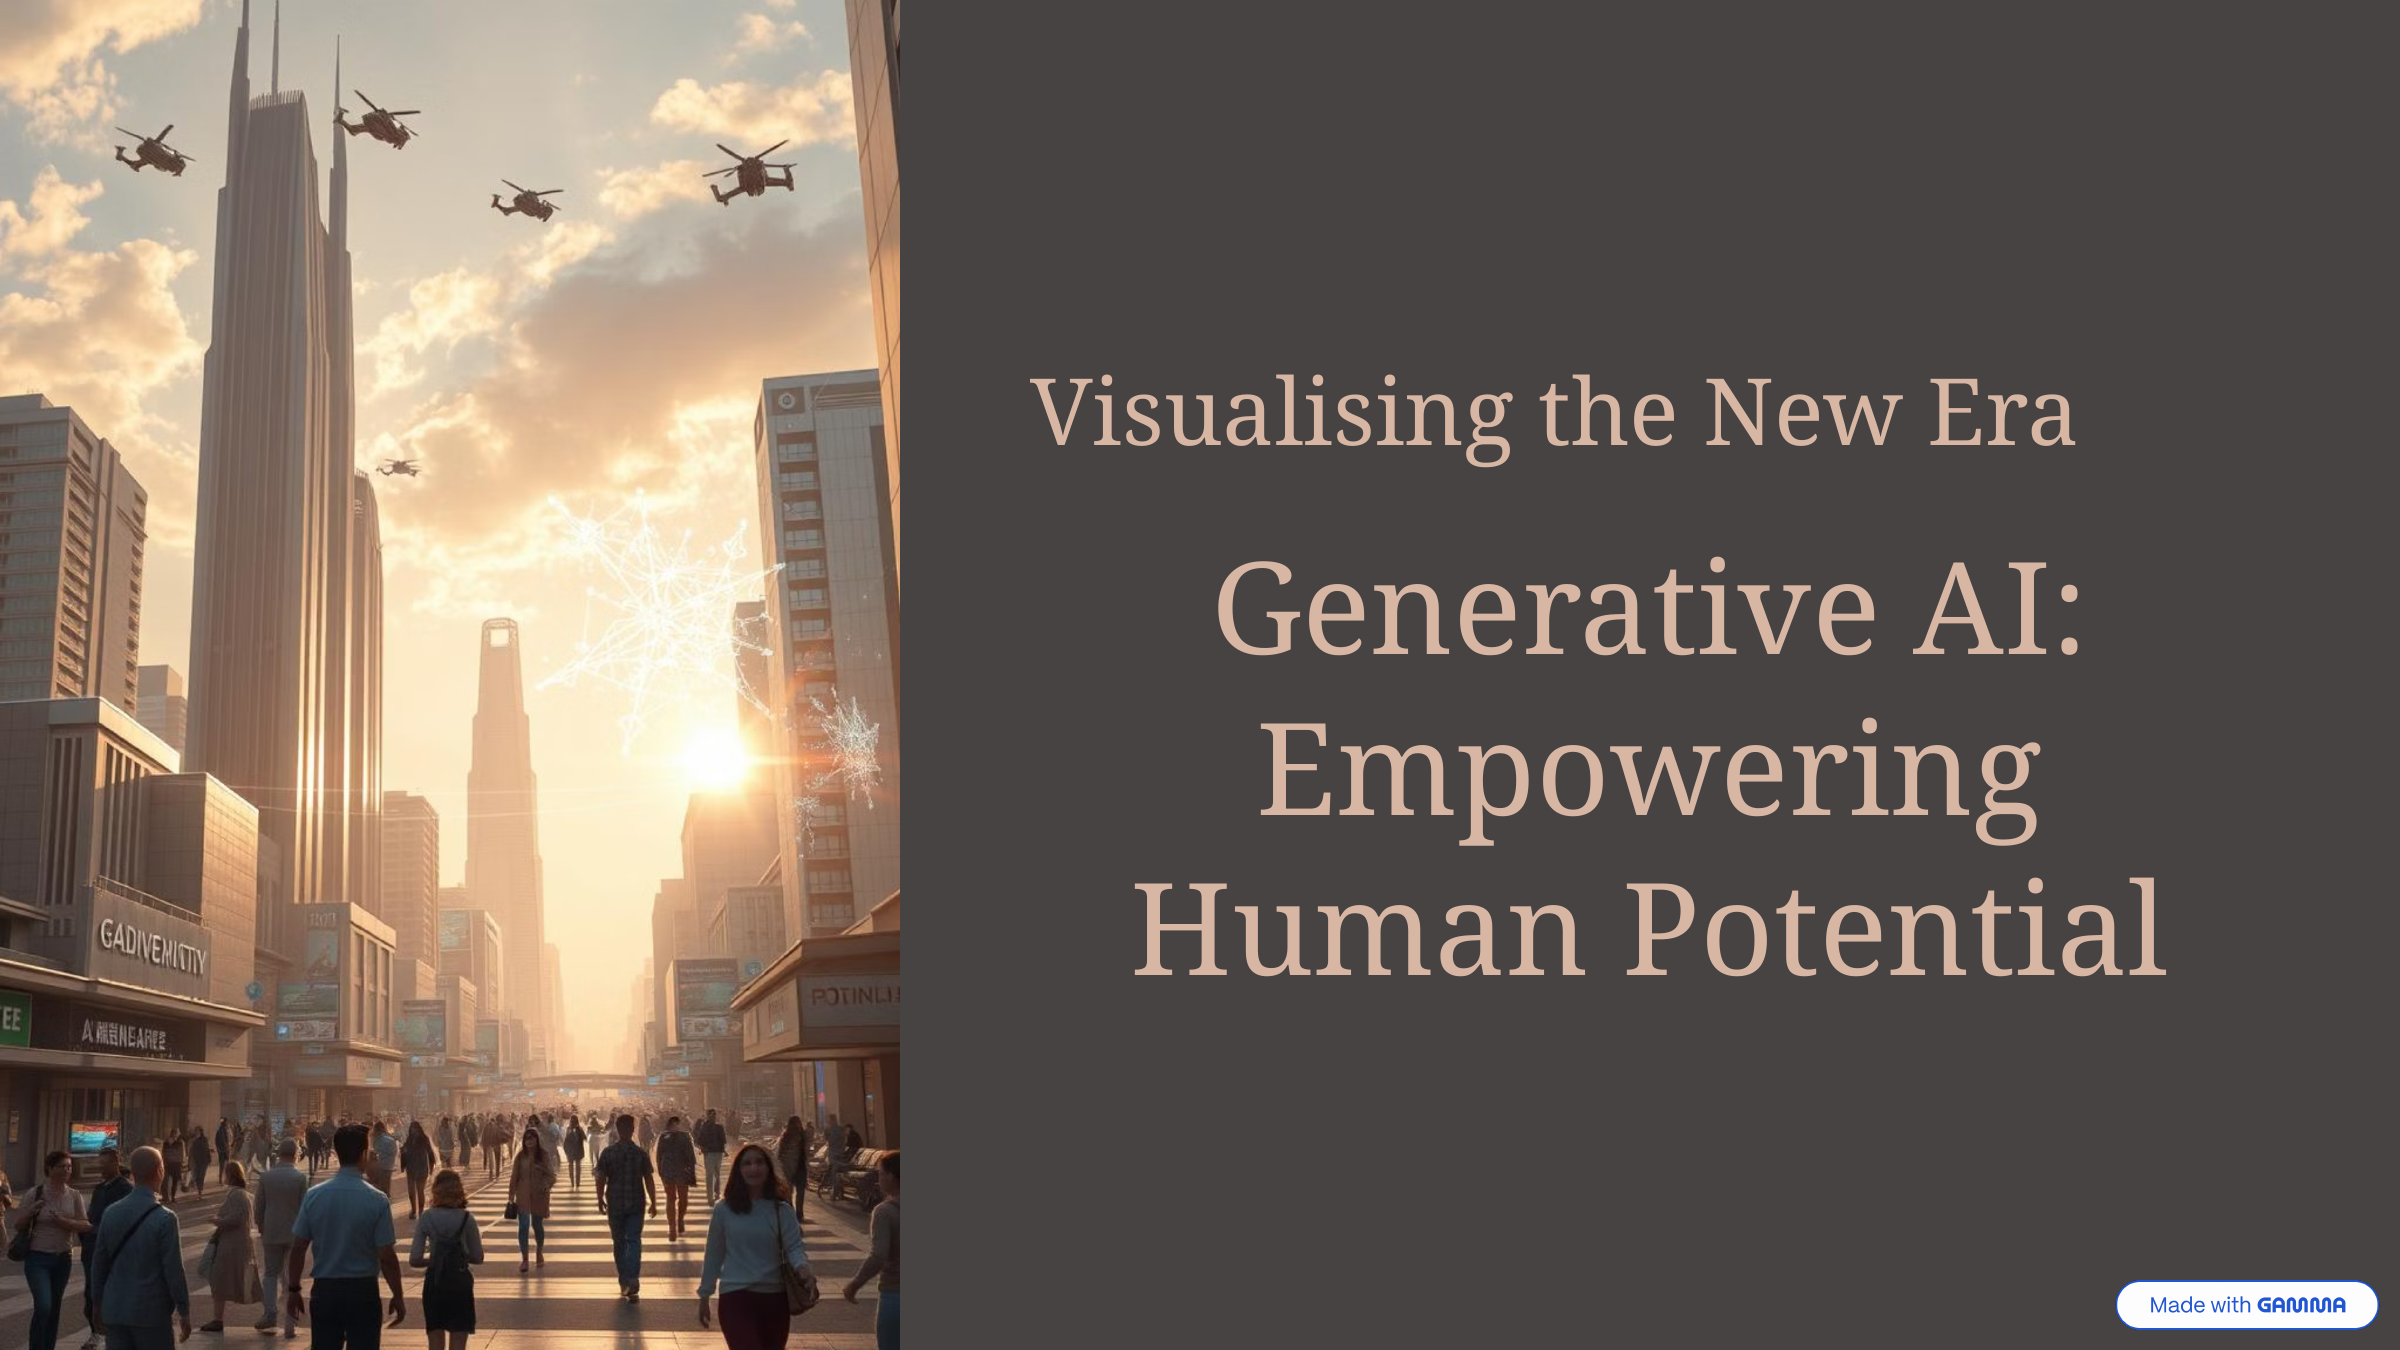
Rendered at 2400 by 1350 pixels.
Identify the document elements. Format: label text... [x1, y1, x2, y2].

picture [2106, 1271, 2389, 1339]
text_box Generative AI: Empowering Human Potential [1030, 520, 2270, 1002]
text_box Visualising the New Era [1030, 348, 2013, 465]
picture [0, 0, 900, 1350]
